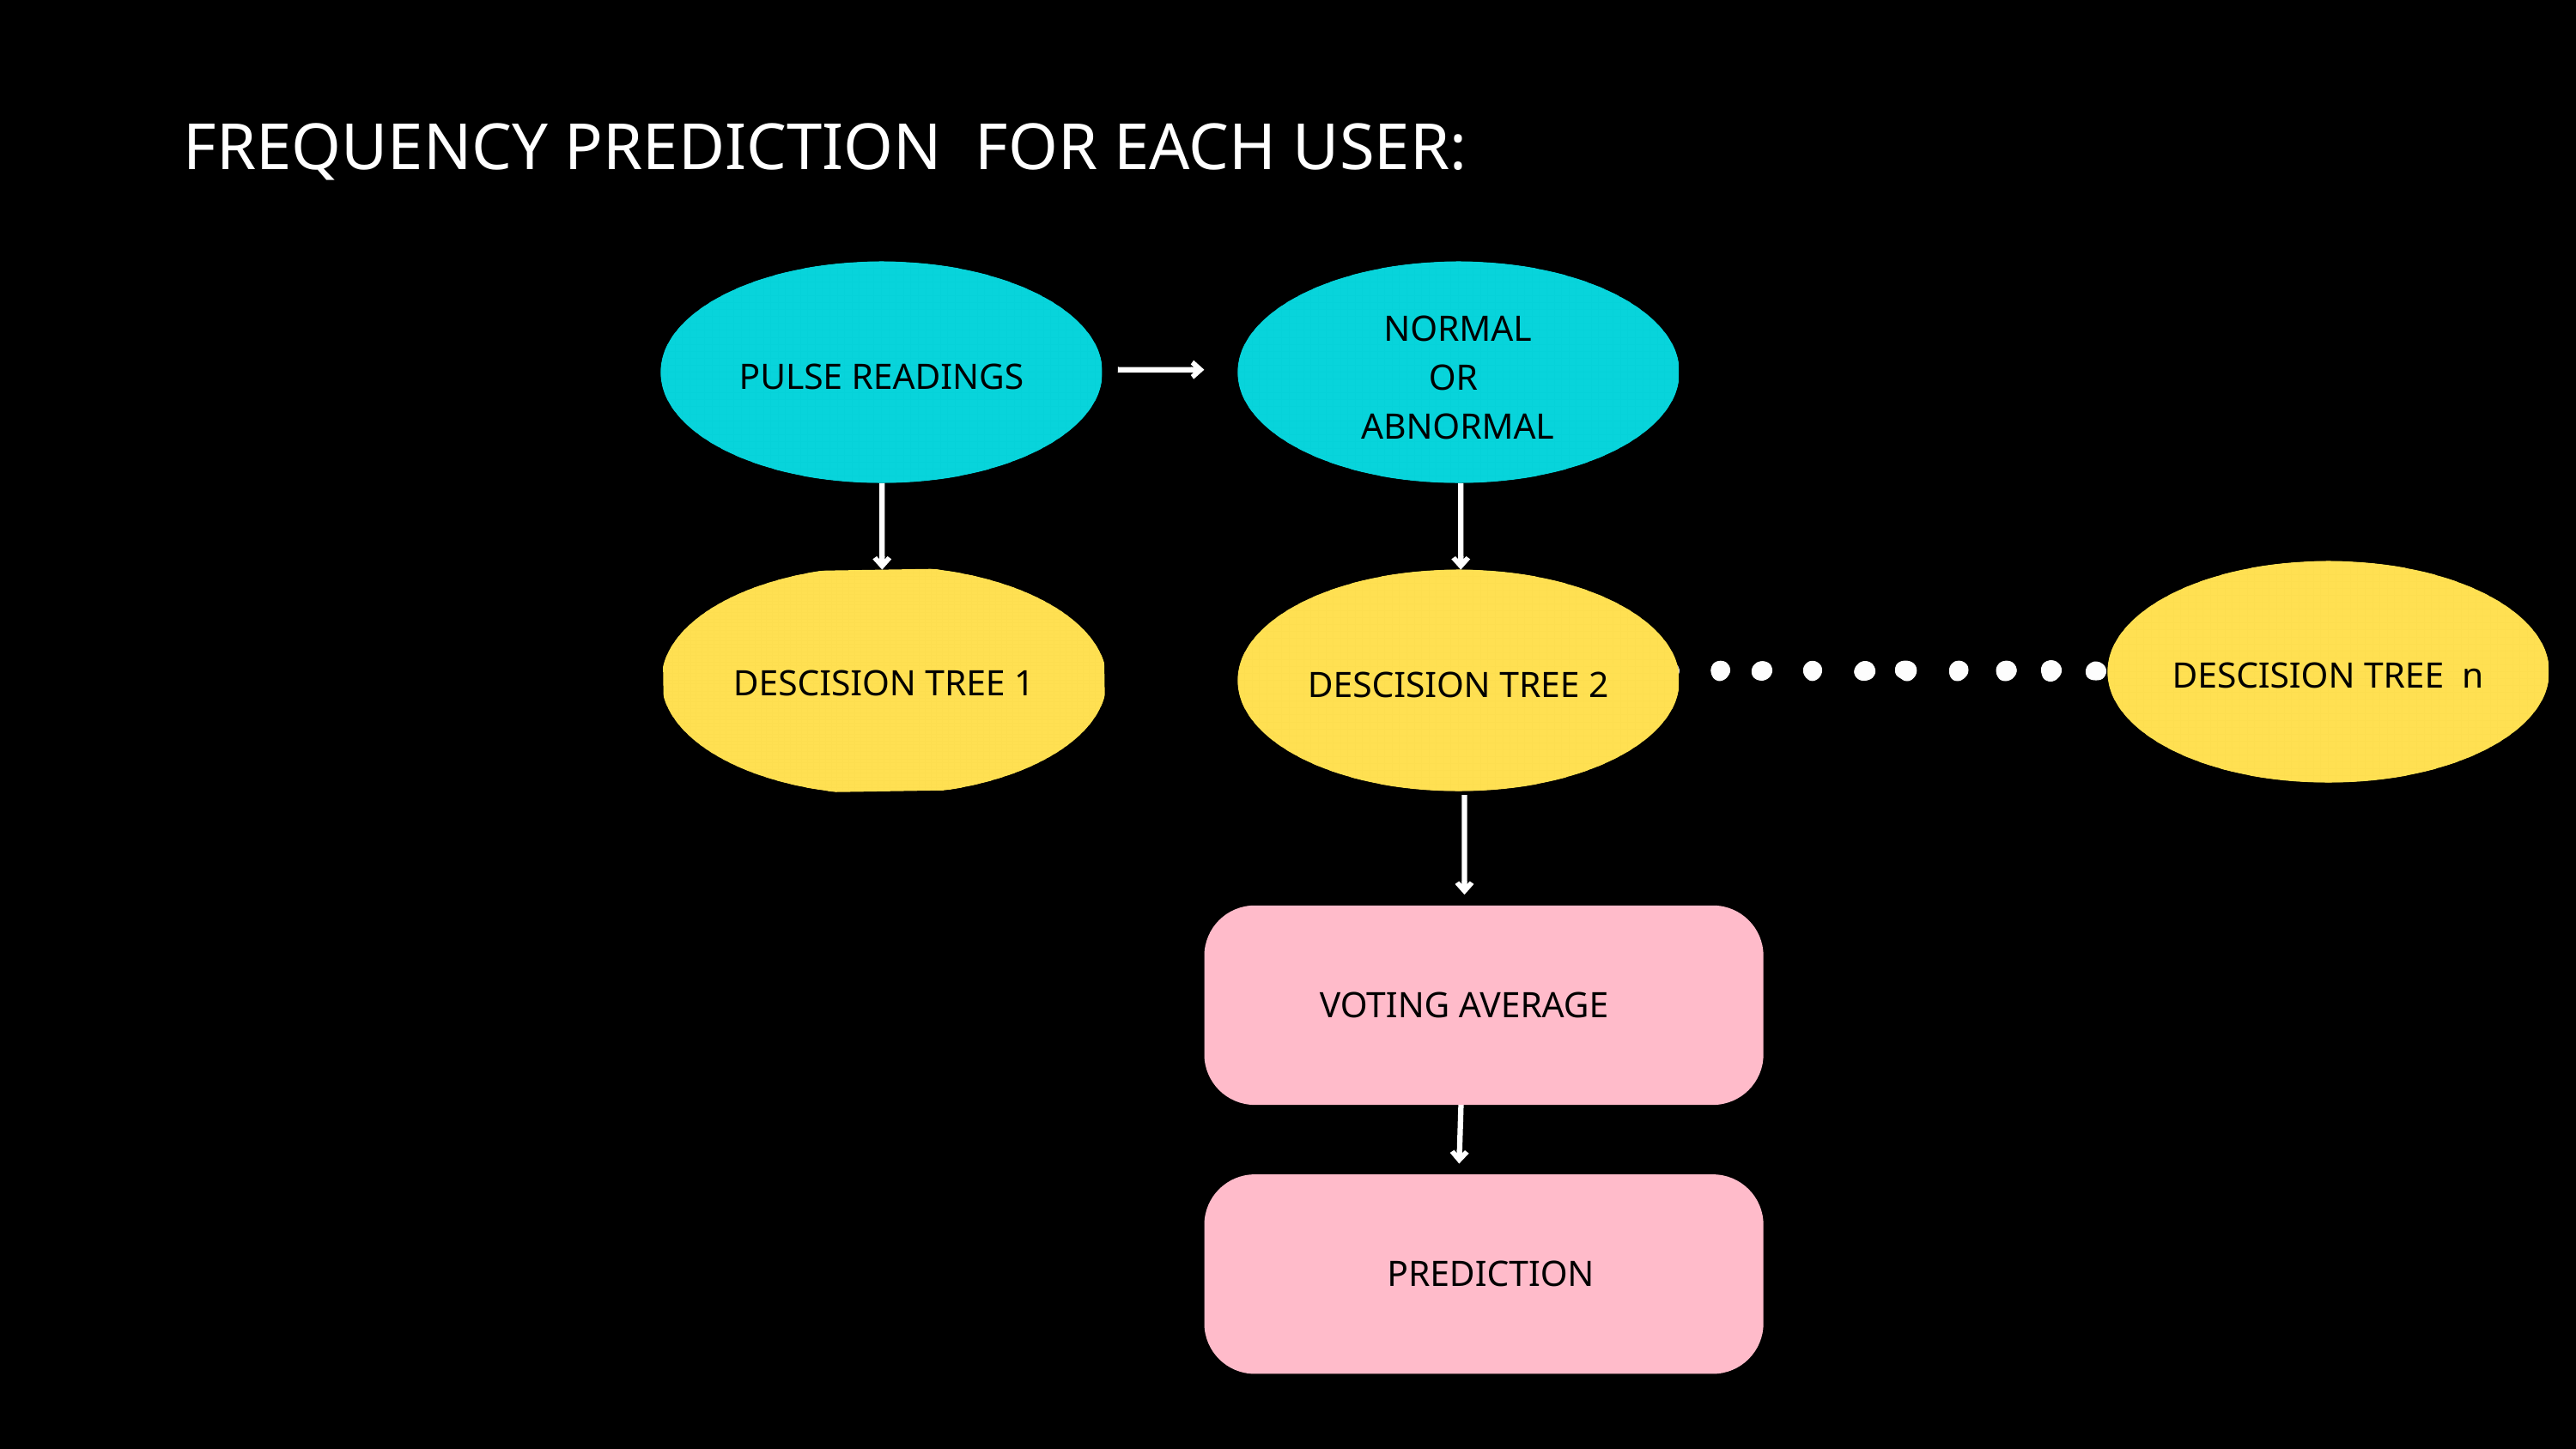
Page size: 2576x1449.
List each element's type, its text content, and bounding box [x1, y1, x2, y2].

text_box [1680, 659, 2102, 683]
text_box DESCISION TREE 2 [1299, 654, 1617, 705]
text_box PULSE READINGS [729, 347, 1034, 397]
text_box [1204, 905, 1764, 1106]
text_box [1237, 569, 1680, 791]
text_box [1237, 261, 1680, 483]
text_box FREQUENCY PREDICTION FOR EACH USER: [32, 93, 1619, 183]
text_box [661, 566, 1107, 795]
text_box NORMAL OR ABNORMAL [1355, 299, 1560, 446]
text_box [660, 261, 1103, 483]
text_box DESCISION TREE 1 [726, 652, 1042, 703]
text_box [2107, 561, 2549, 783]
text_box [1458, 795, 1471, 895]
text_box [1204, 1173, 1764, 1374]
